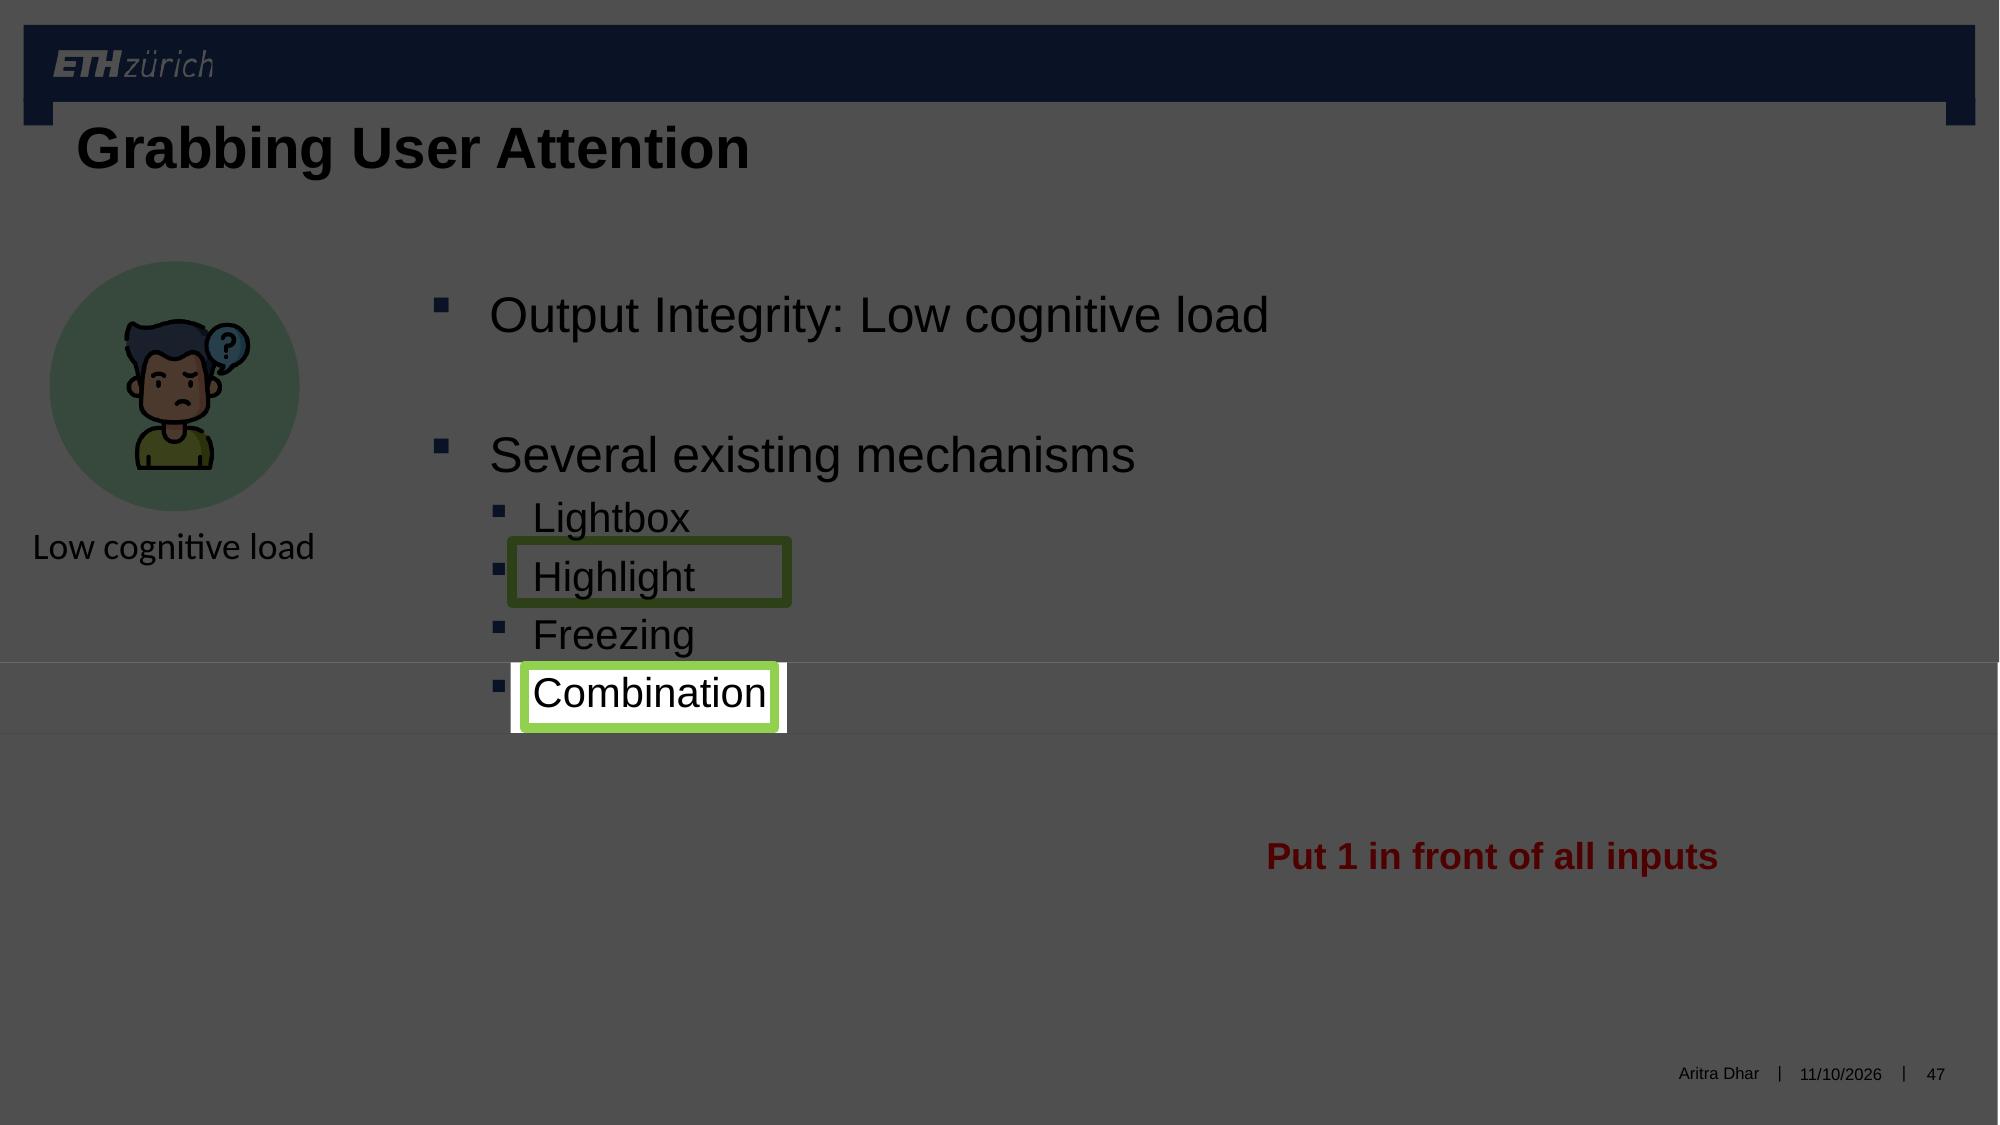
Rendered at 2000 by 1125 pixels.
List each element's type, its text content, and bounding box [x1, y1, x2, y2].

list Output Integrity: Low cognitive load Several existing mechanisms Lightbox Highlight Freezing Combination [513, 664, 785, 731]
text_box [0, 660, 513, 735]
text_box [522, 663, 777, 730]
text_box [785, 660, 2000, 735]
text_box Low cognitive load [18, 514, 331, 575]
text_box [0, 731, 2000, 1125]
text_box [49, 260, 300, 512]
text_box [0, 0, 2000, 664]
